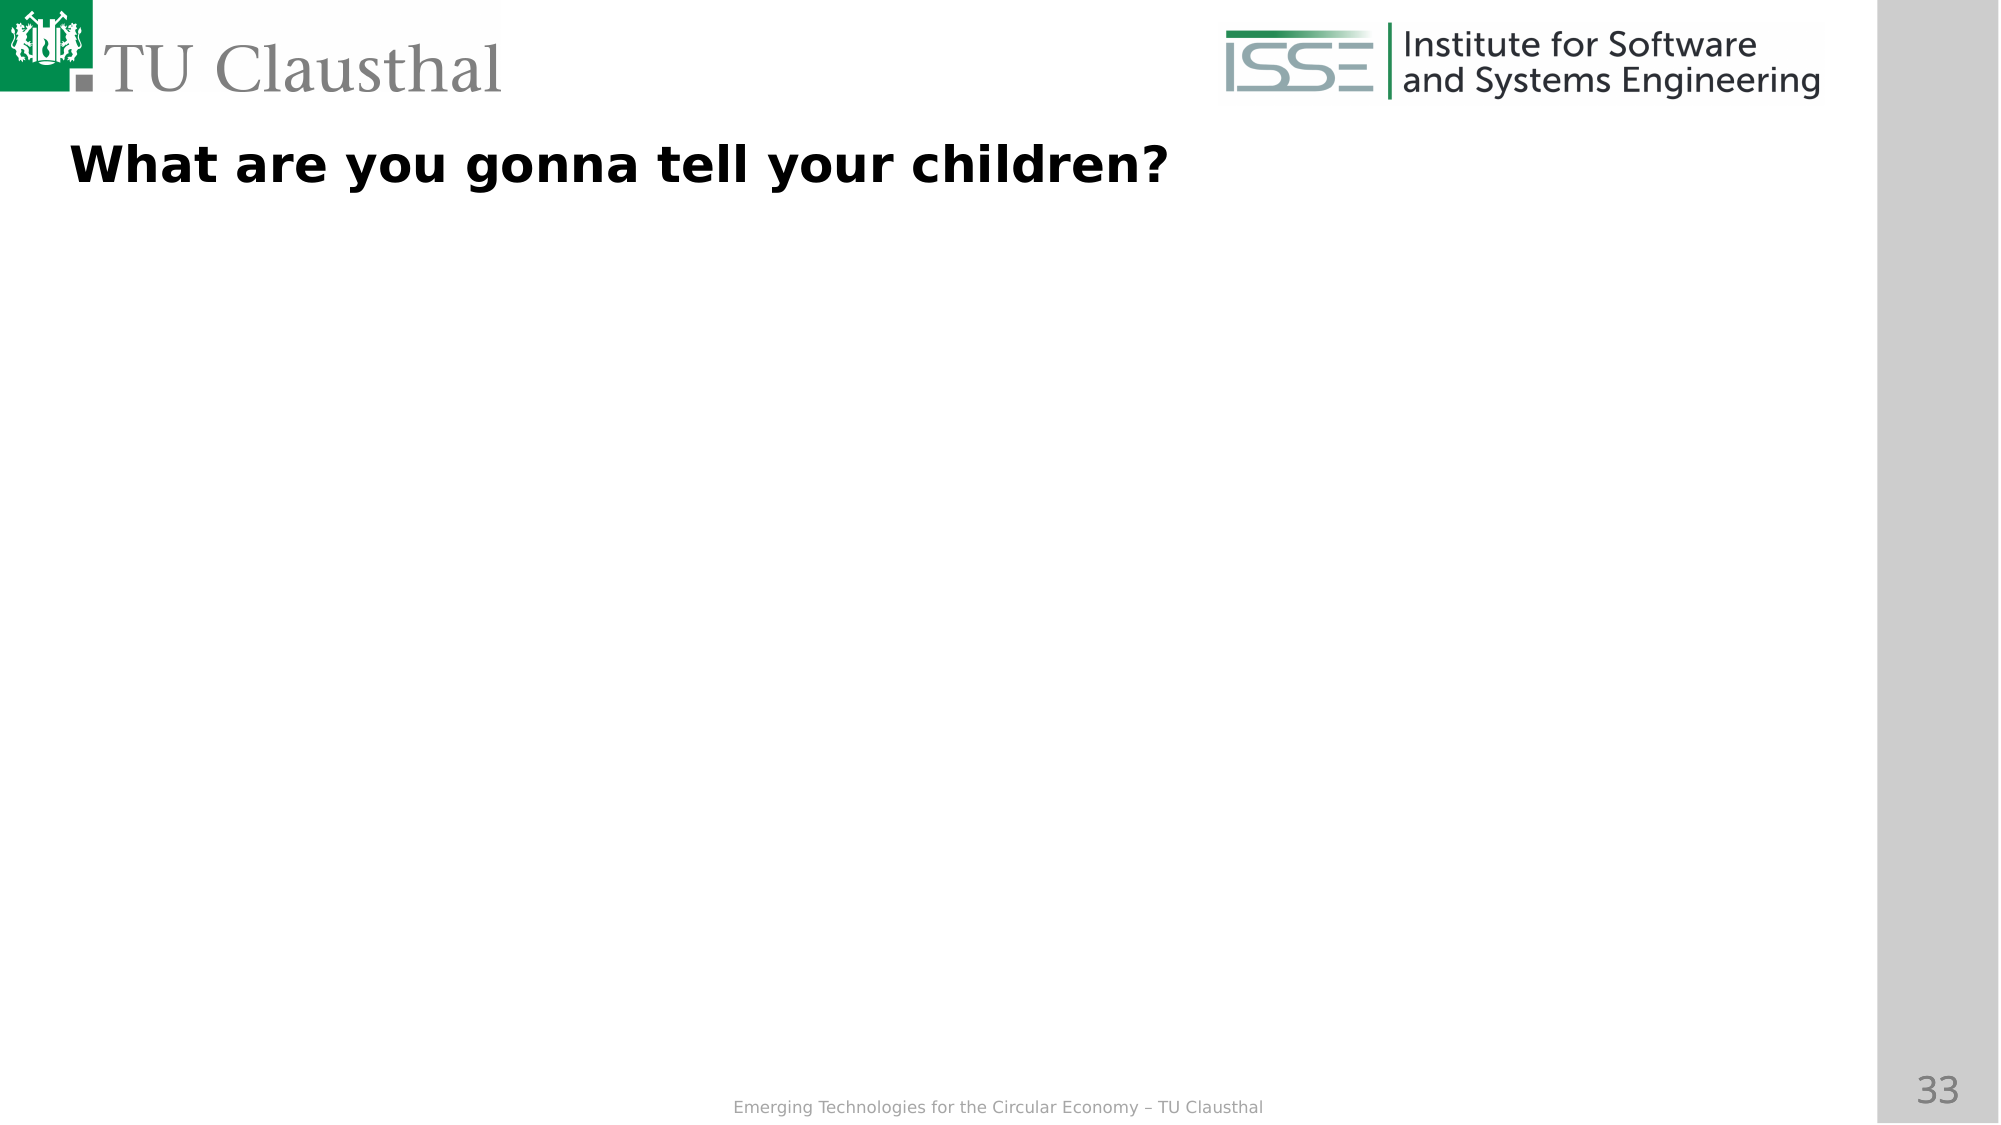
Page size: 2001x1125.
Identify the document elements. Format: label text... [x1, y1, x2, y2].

text_box What are you gonna tell your children? [55, 125, 1818, 207]
picture [0, 0, 501, 92]
picture [1218, 22, 1825, 106]
